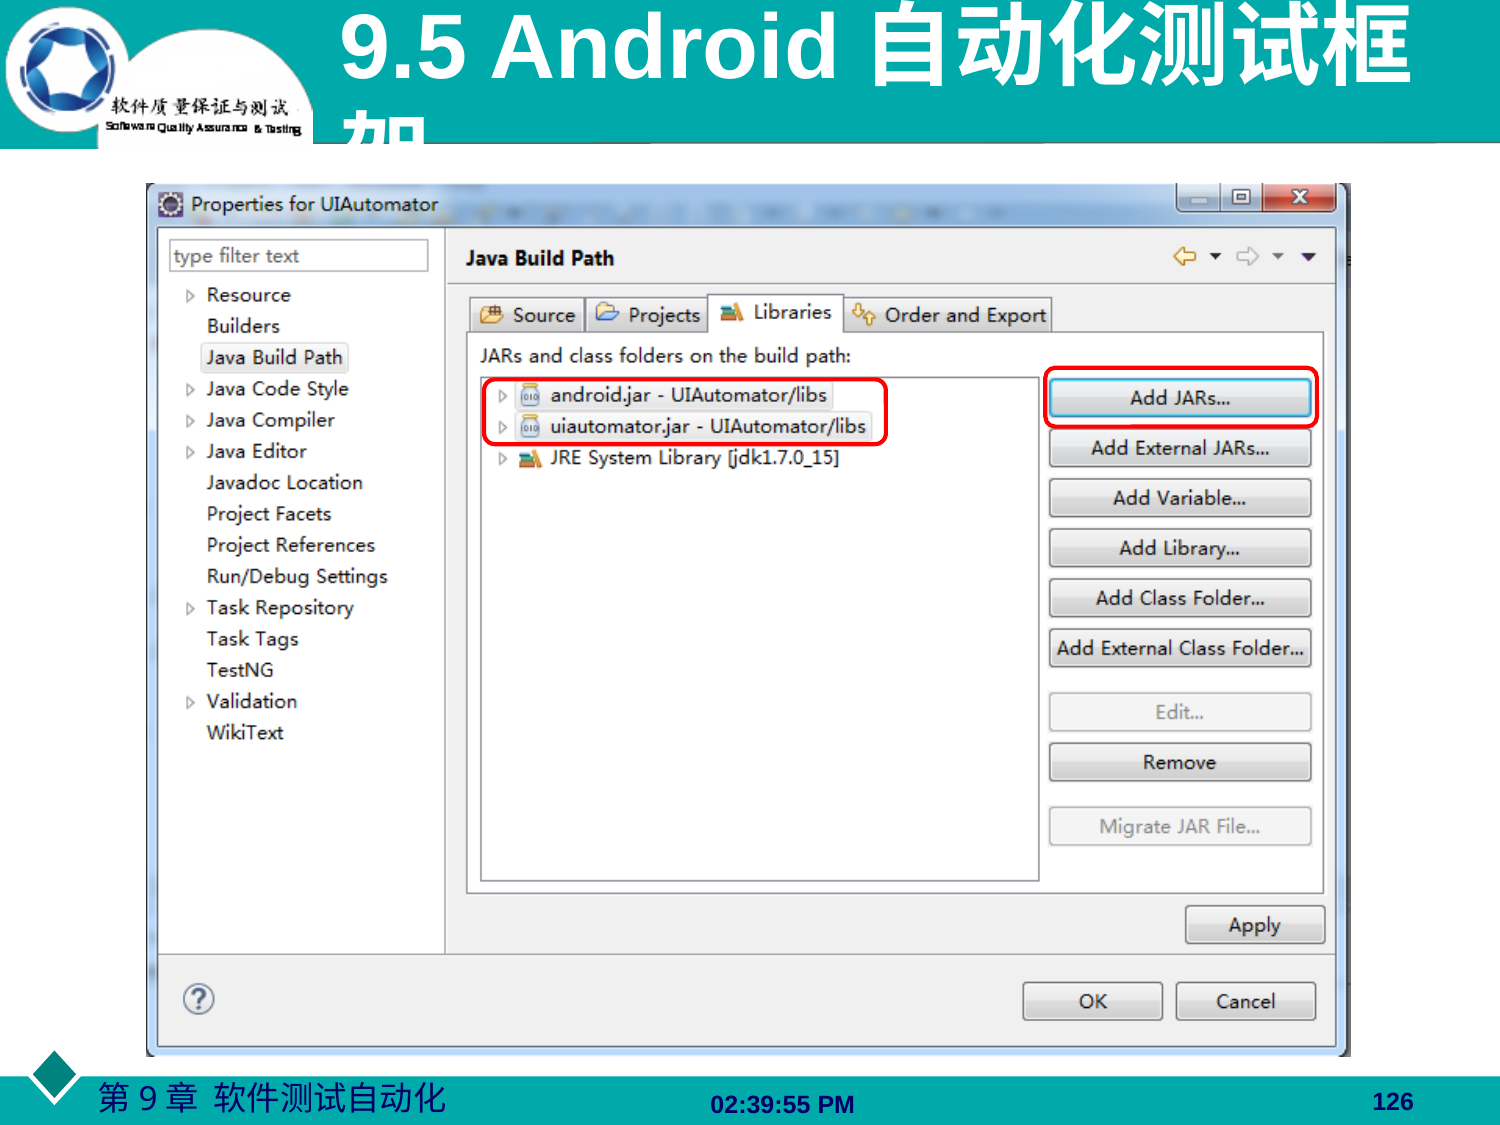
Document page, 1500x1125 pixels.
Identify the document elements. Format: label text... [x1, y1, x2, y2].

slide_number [695, 1081, 1046, 1125]
slide_number 126 [1116, 1077, 1430, 1125]
title 9.5 Android自动化测试框架 [324, 30, 1500, 163]
picture [146, 183, 1351, 1057]
picture [0, 0, 313, 149]
